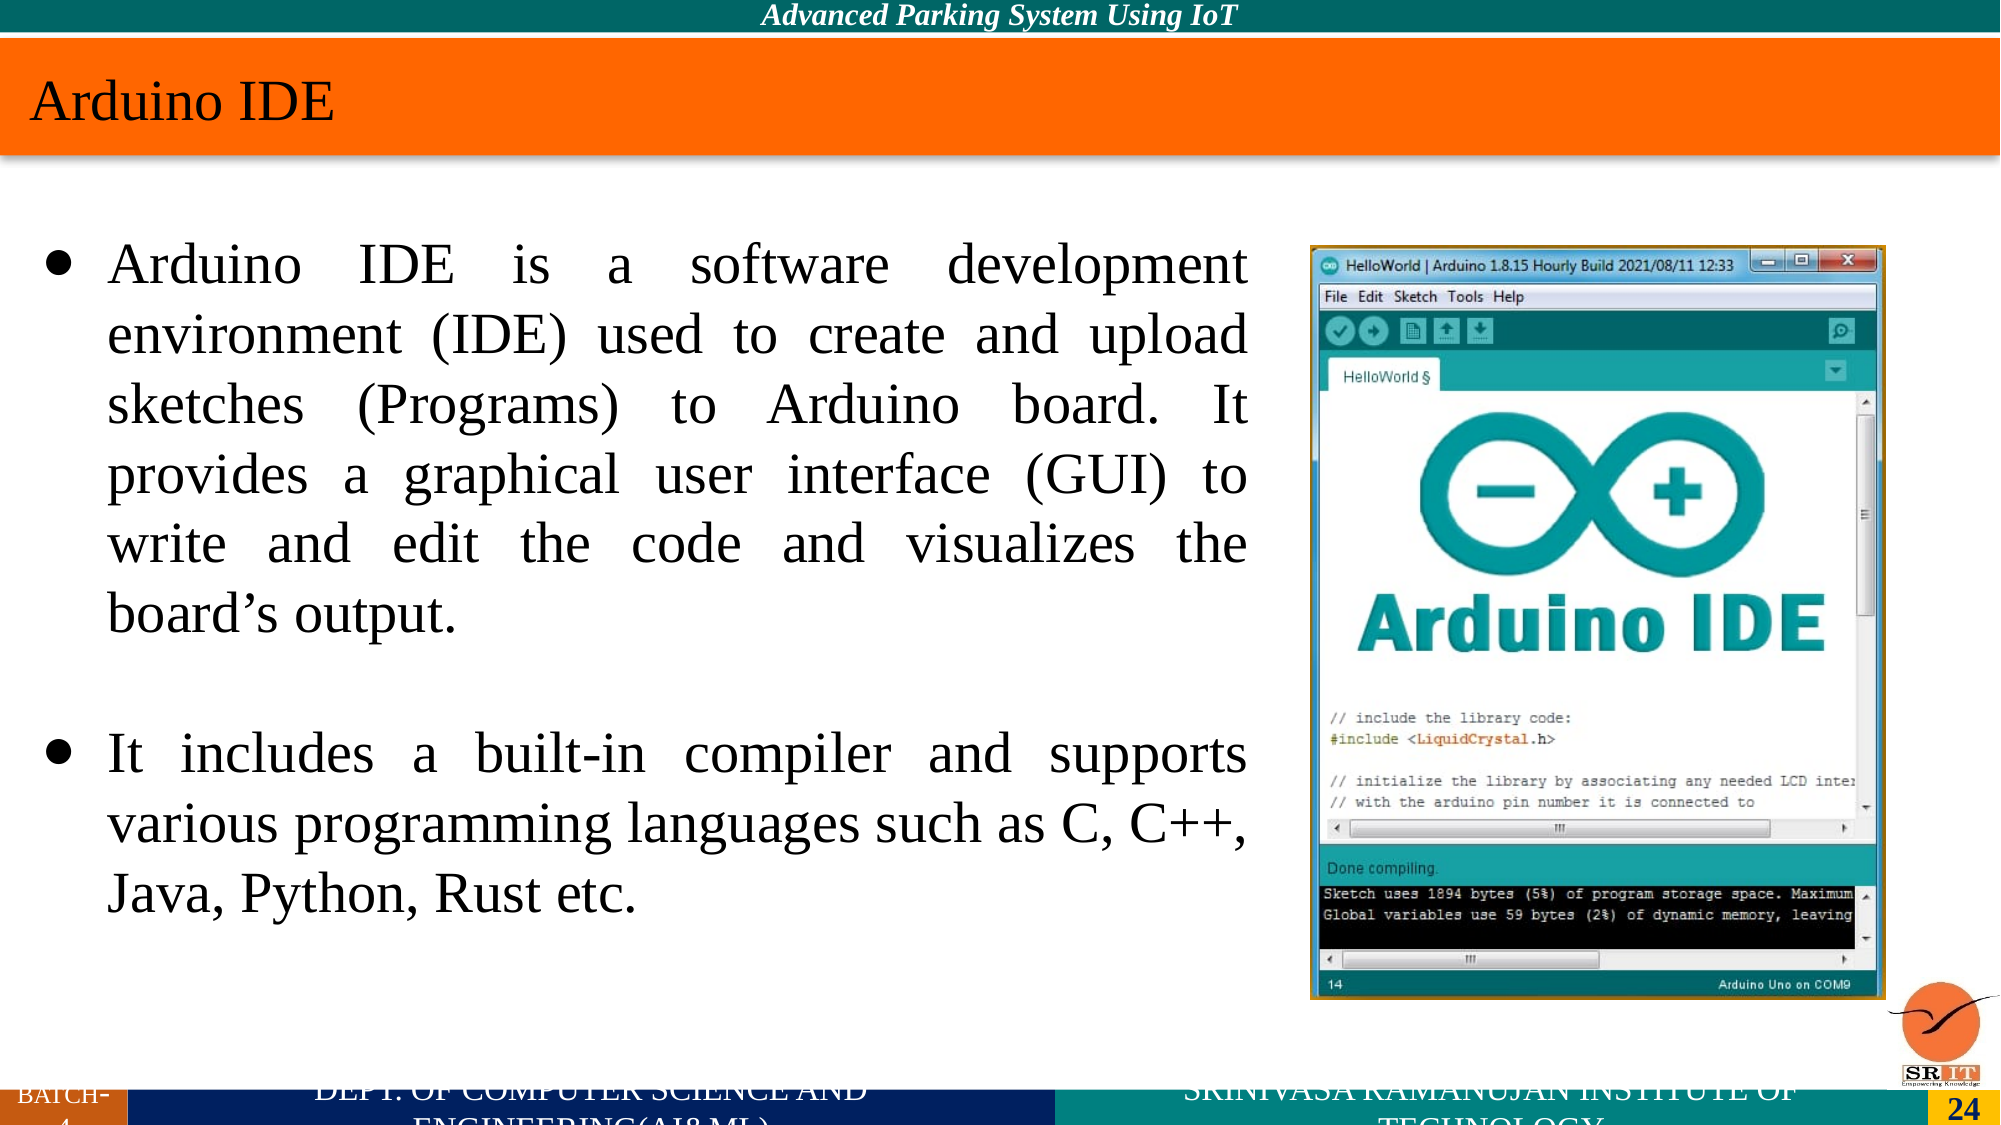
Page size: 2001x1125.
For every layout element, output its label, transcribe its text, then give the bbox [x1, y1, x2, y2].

picture [1310, 245, 1886, 1000]
title Arduino IDE [0, 38, 2000, 156]
picture [1887, 977, 2000, 1090]
list Arduino IDE is a software development environment (IDE) used to create and upload sketches (Programs) to Arduino board. It provides a graphical user interface (GUI) to write and edit the code and visualizes the board’s output. It includes a built-in compiler and supports various programming languages such as C, C++, Java, Python, Rust etc. [32, 168, 1249, 1125]
